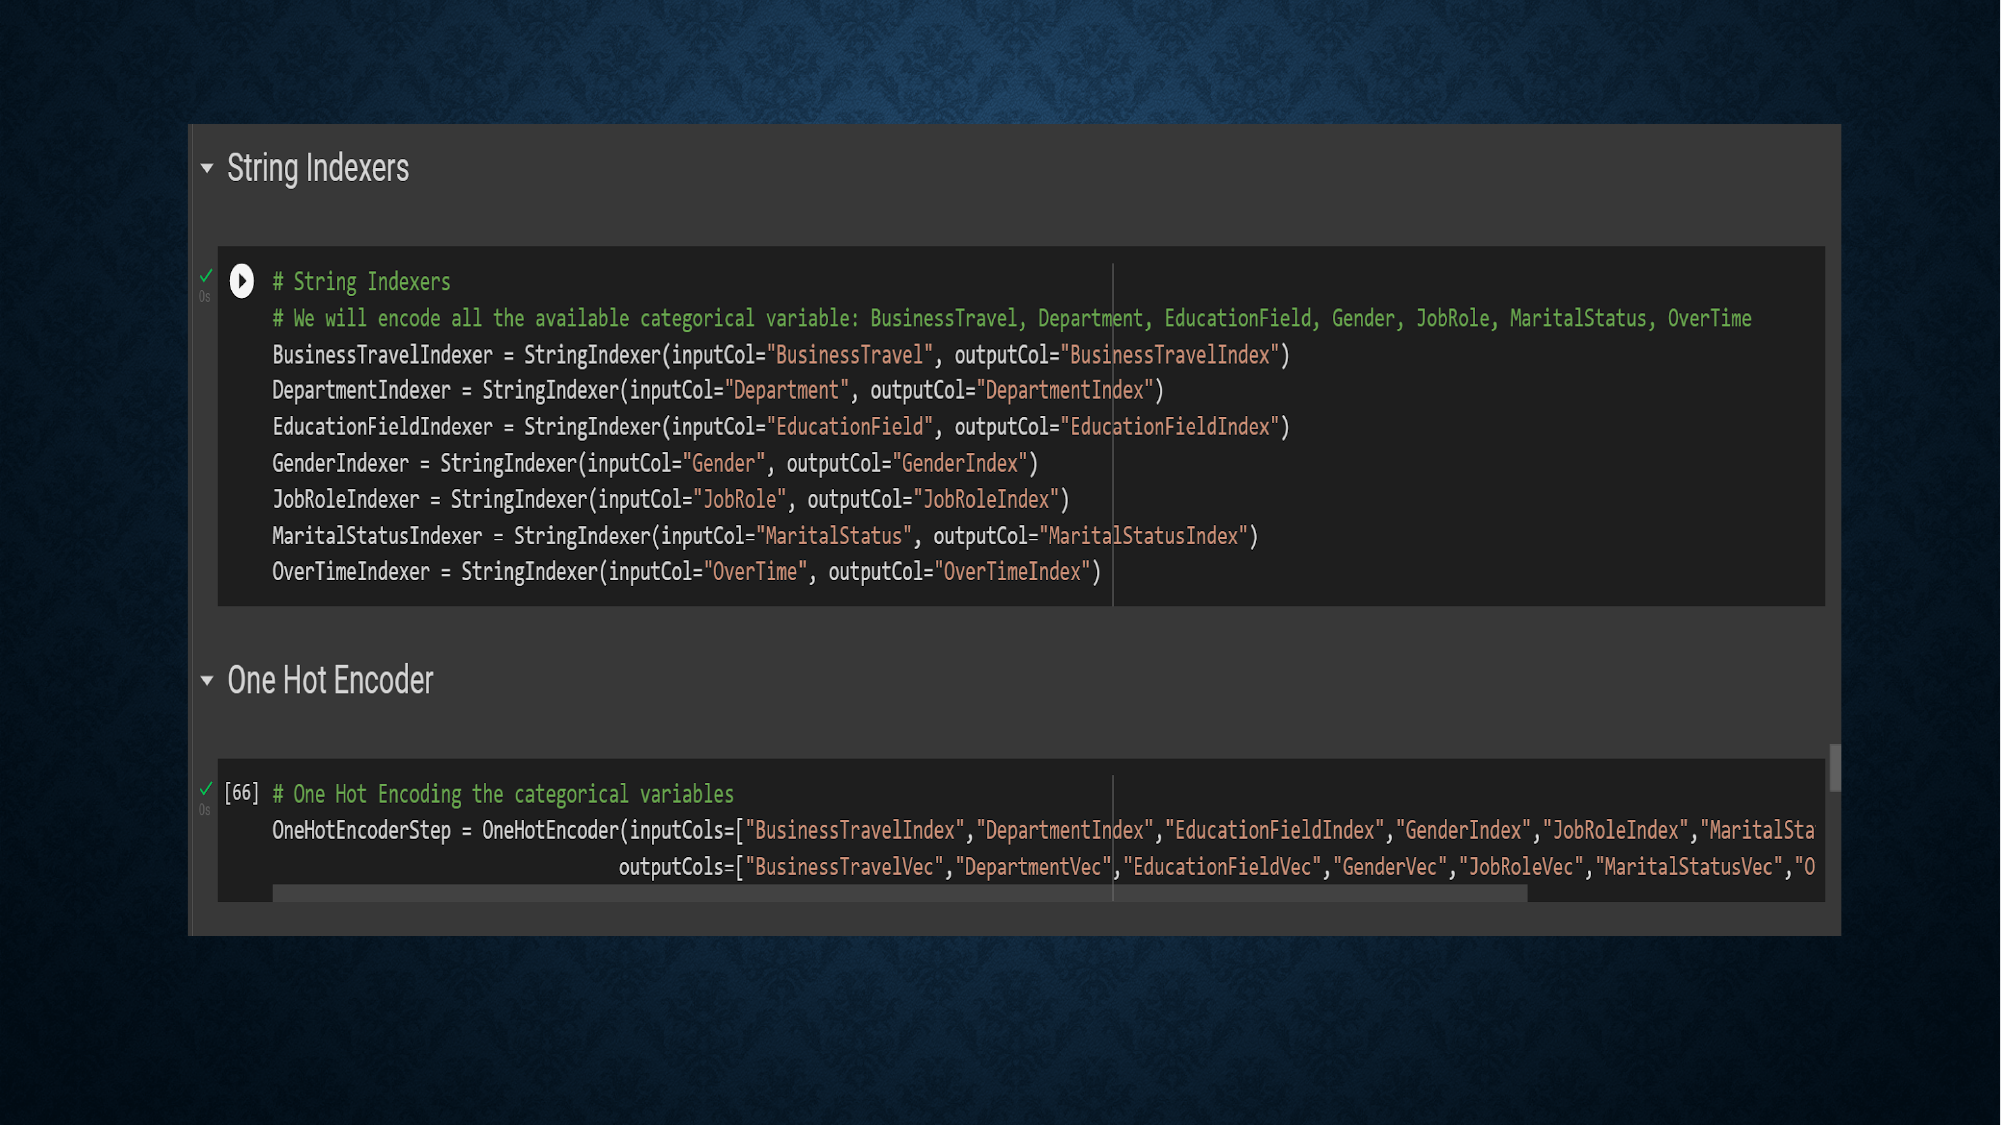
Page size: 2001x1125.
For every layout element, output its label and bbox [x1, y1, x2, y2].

list [187, 124, 1842, 936]
picture [0, 0, 2001, 1125]
